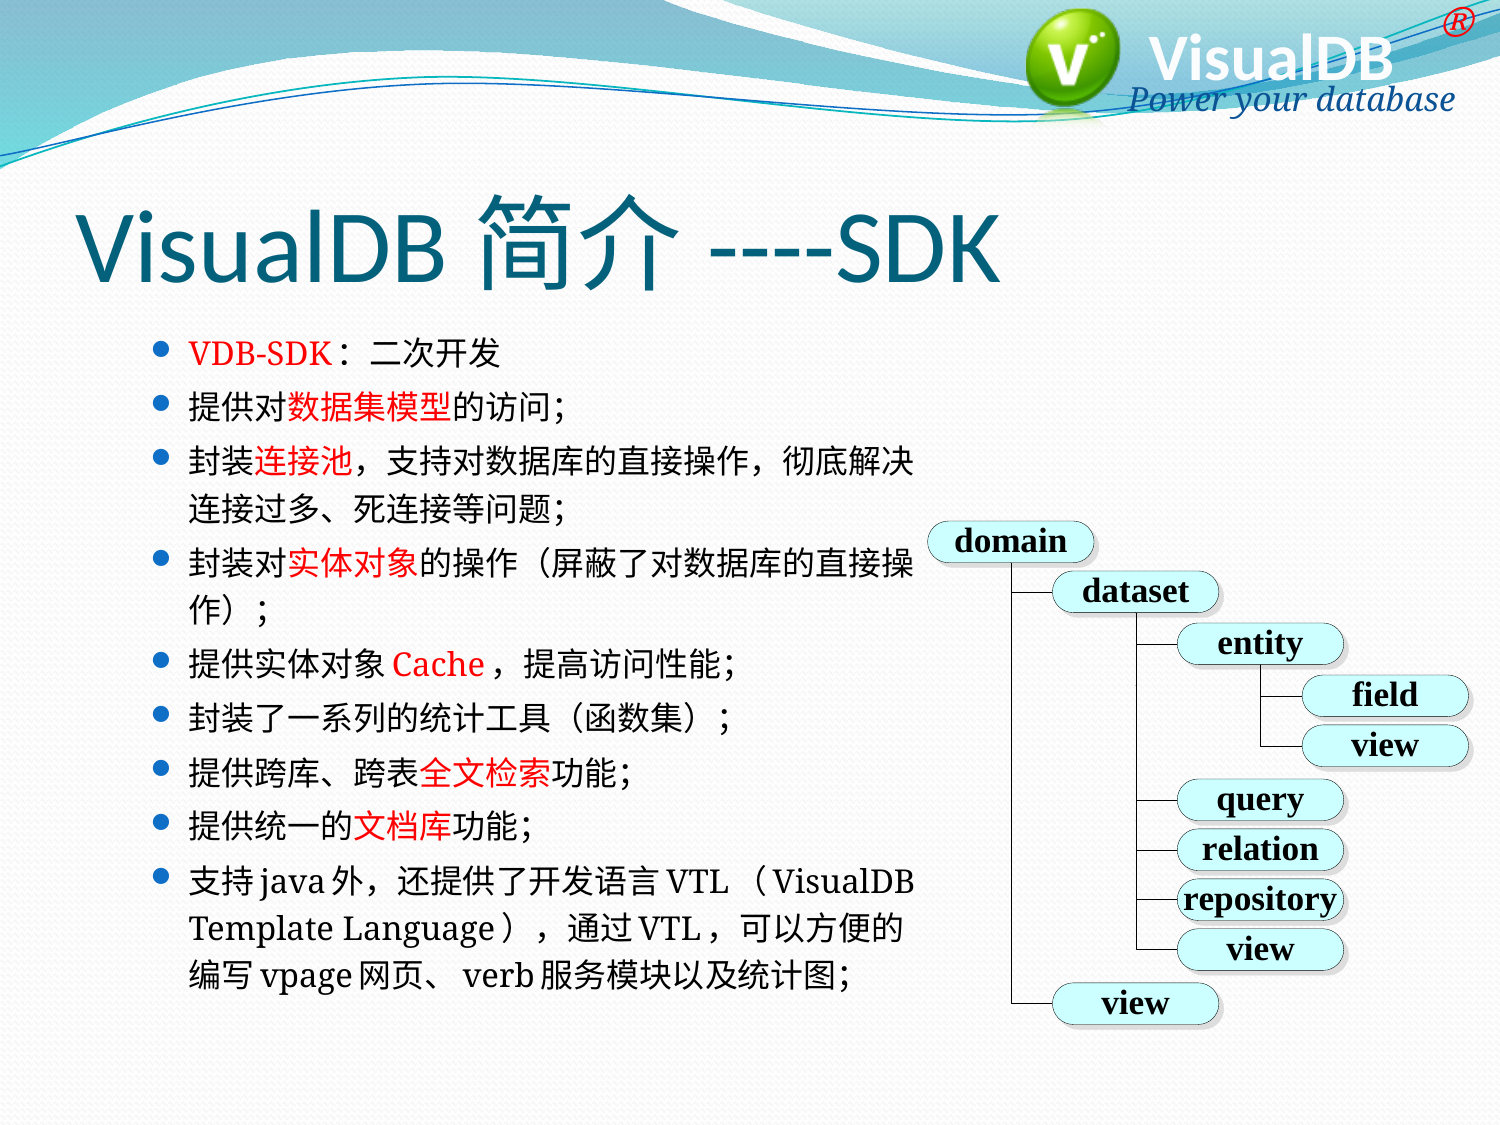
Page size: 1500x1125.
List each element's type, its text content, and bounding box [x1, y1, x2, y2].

title VisualDB简介----SDK [75, 115, 1425, 303]
list VDB-SDK：二次开发 提供对数据集模型的访问； 封装连接池，支持对数据库的直接操作，彻底解决连接过多、死连接等问题； 封装对实体对象的操作（屏蔽了对数据库的直接操作）； 提供实体对象Cache，提高访问性能； 封装了一系列的统计工具（函数集）； 提供跨库、跨表全文检索功能； 提供统一的文档库功能； 支持java外，还提供了开发语言VTL（VisualDB Template Language），通过VTL，可以方便的编写vpage网页、verb服务模块以及统计图； [75, 317, 938, 1038]
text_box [925, 513, 1476, 1032]
picture [1007, 0, 1137, 115]
text_box 添加用户 [918, 514, 925, 1038]
